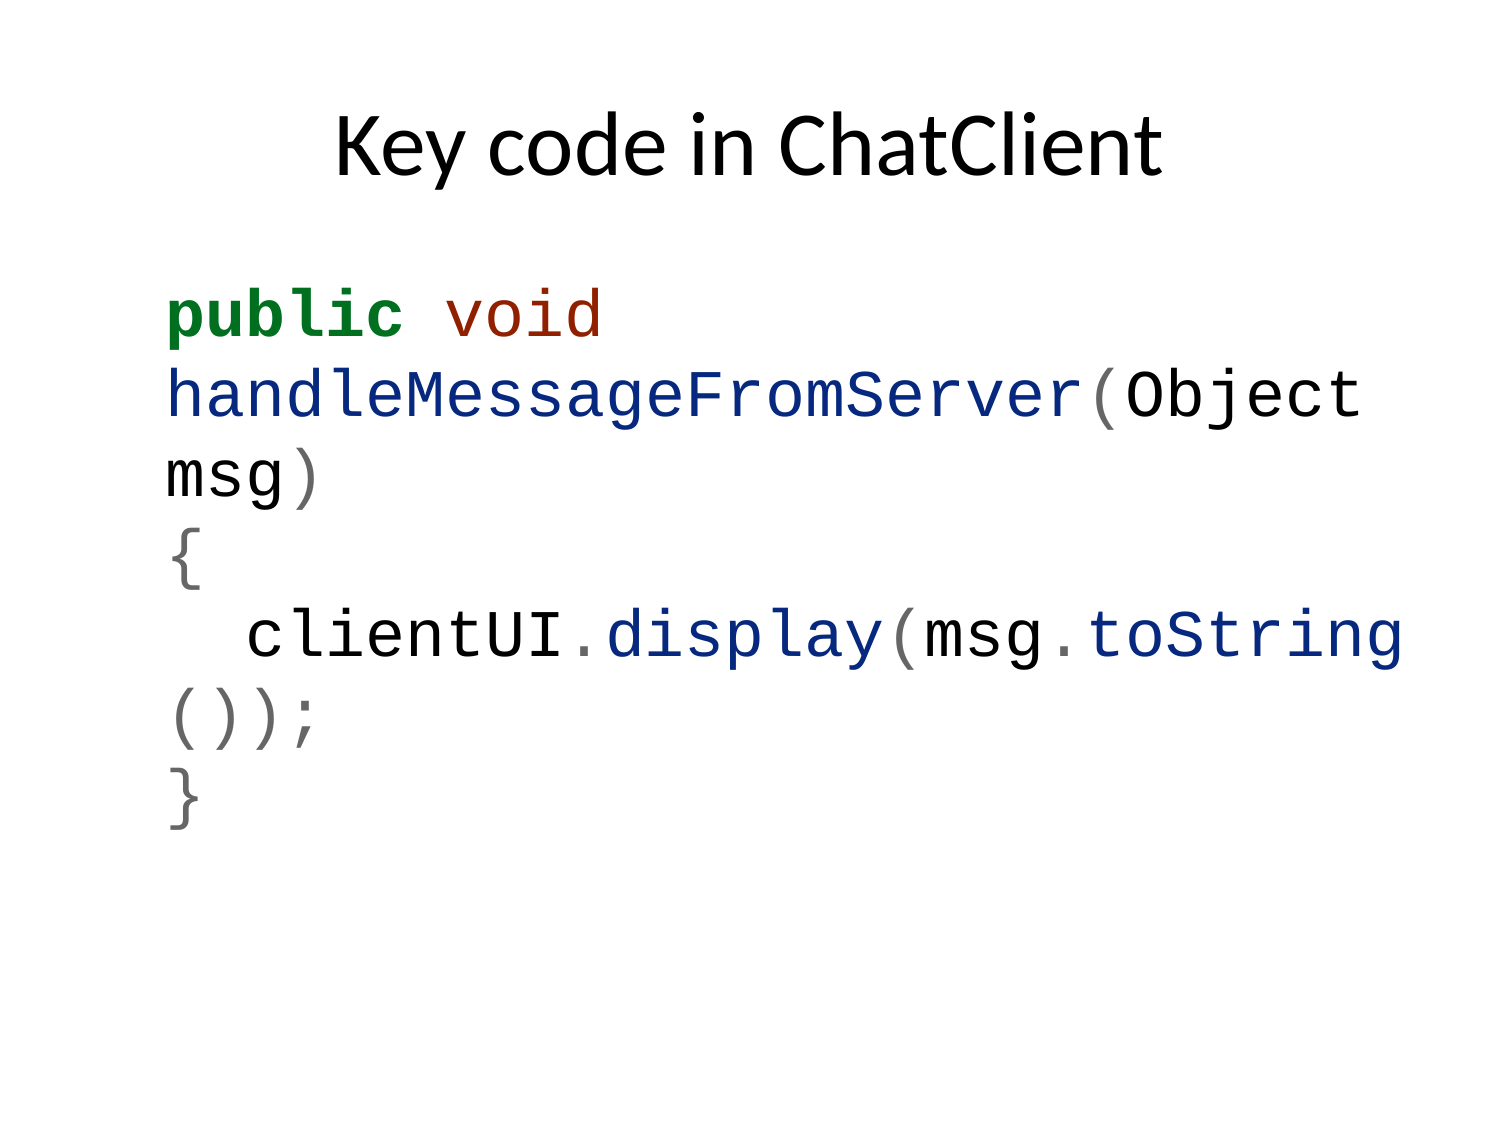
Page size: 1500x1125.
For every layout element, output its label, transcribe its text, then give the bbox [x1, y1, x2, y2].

title Key code in ChatClient [75, 45, 1425, 233]
list public void handleMessageFromServer(Object msg) { clientUI.display(msg.toString()); } [75, 262, 1425, 1005]
